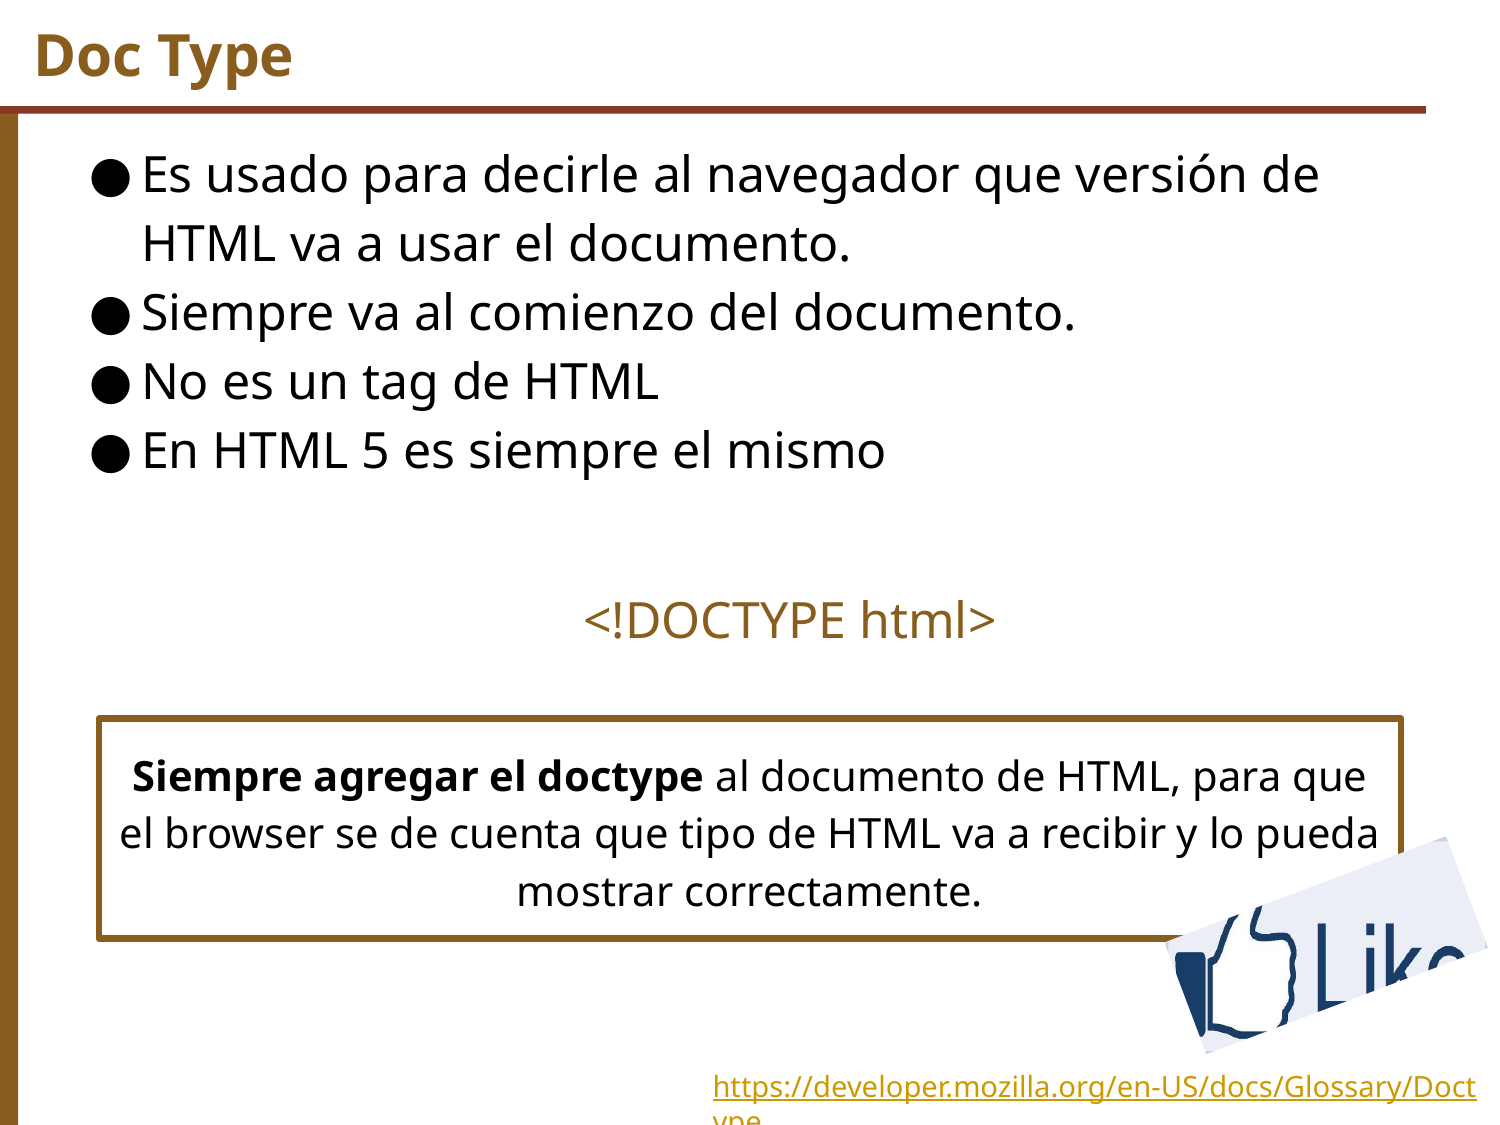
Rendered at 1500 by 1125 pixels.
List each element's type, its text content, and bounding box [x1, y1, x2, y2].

text_box [1164, 836, 1488, 1055]
list Es usado para decirle al navegador que versión de HTML va a usar el documento. Siempre va al comienzo del documento. No es un tag de HTML En HTML 5 es siempre el mismo [51, 118, 1449, 1053]
text_box https://developer.mozilla.org/en-US/docs/Glossary/Doctype [697, 1044, 1500, 1125]
text_box <!DOCTYPE html> [376, 493, 1204, 718]
title Doc Type [18, 0, 1500, 107]
text_box Siempre agregar el doctype al documento de HTML, para que el browser se de cuenta que tipo de HTML va a recibir y lo pueda mostrar correctamente. [98, 718, 1402, 939]
